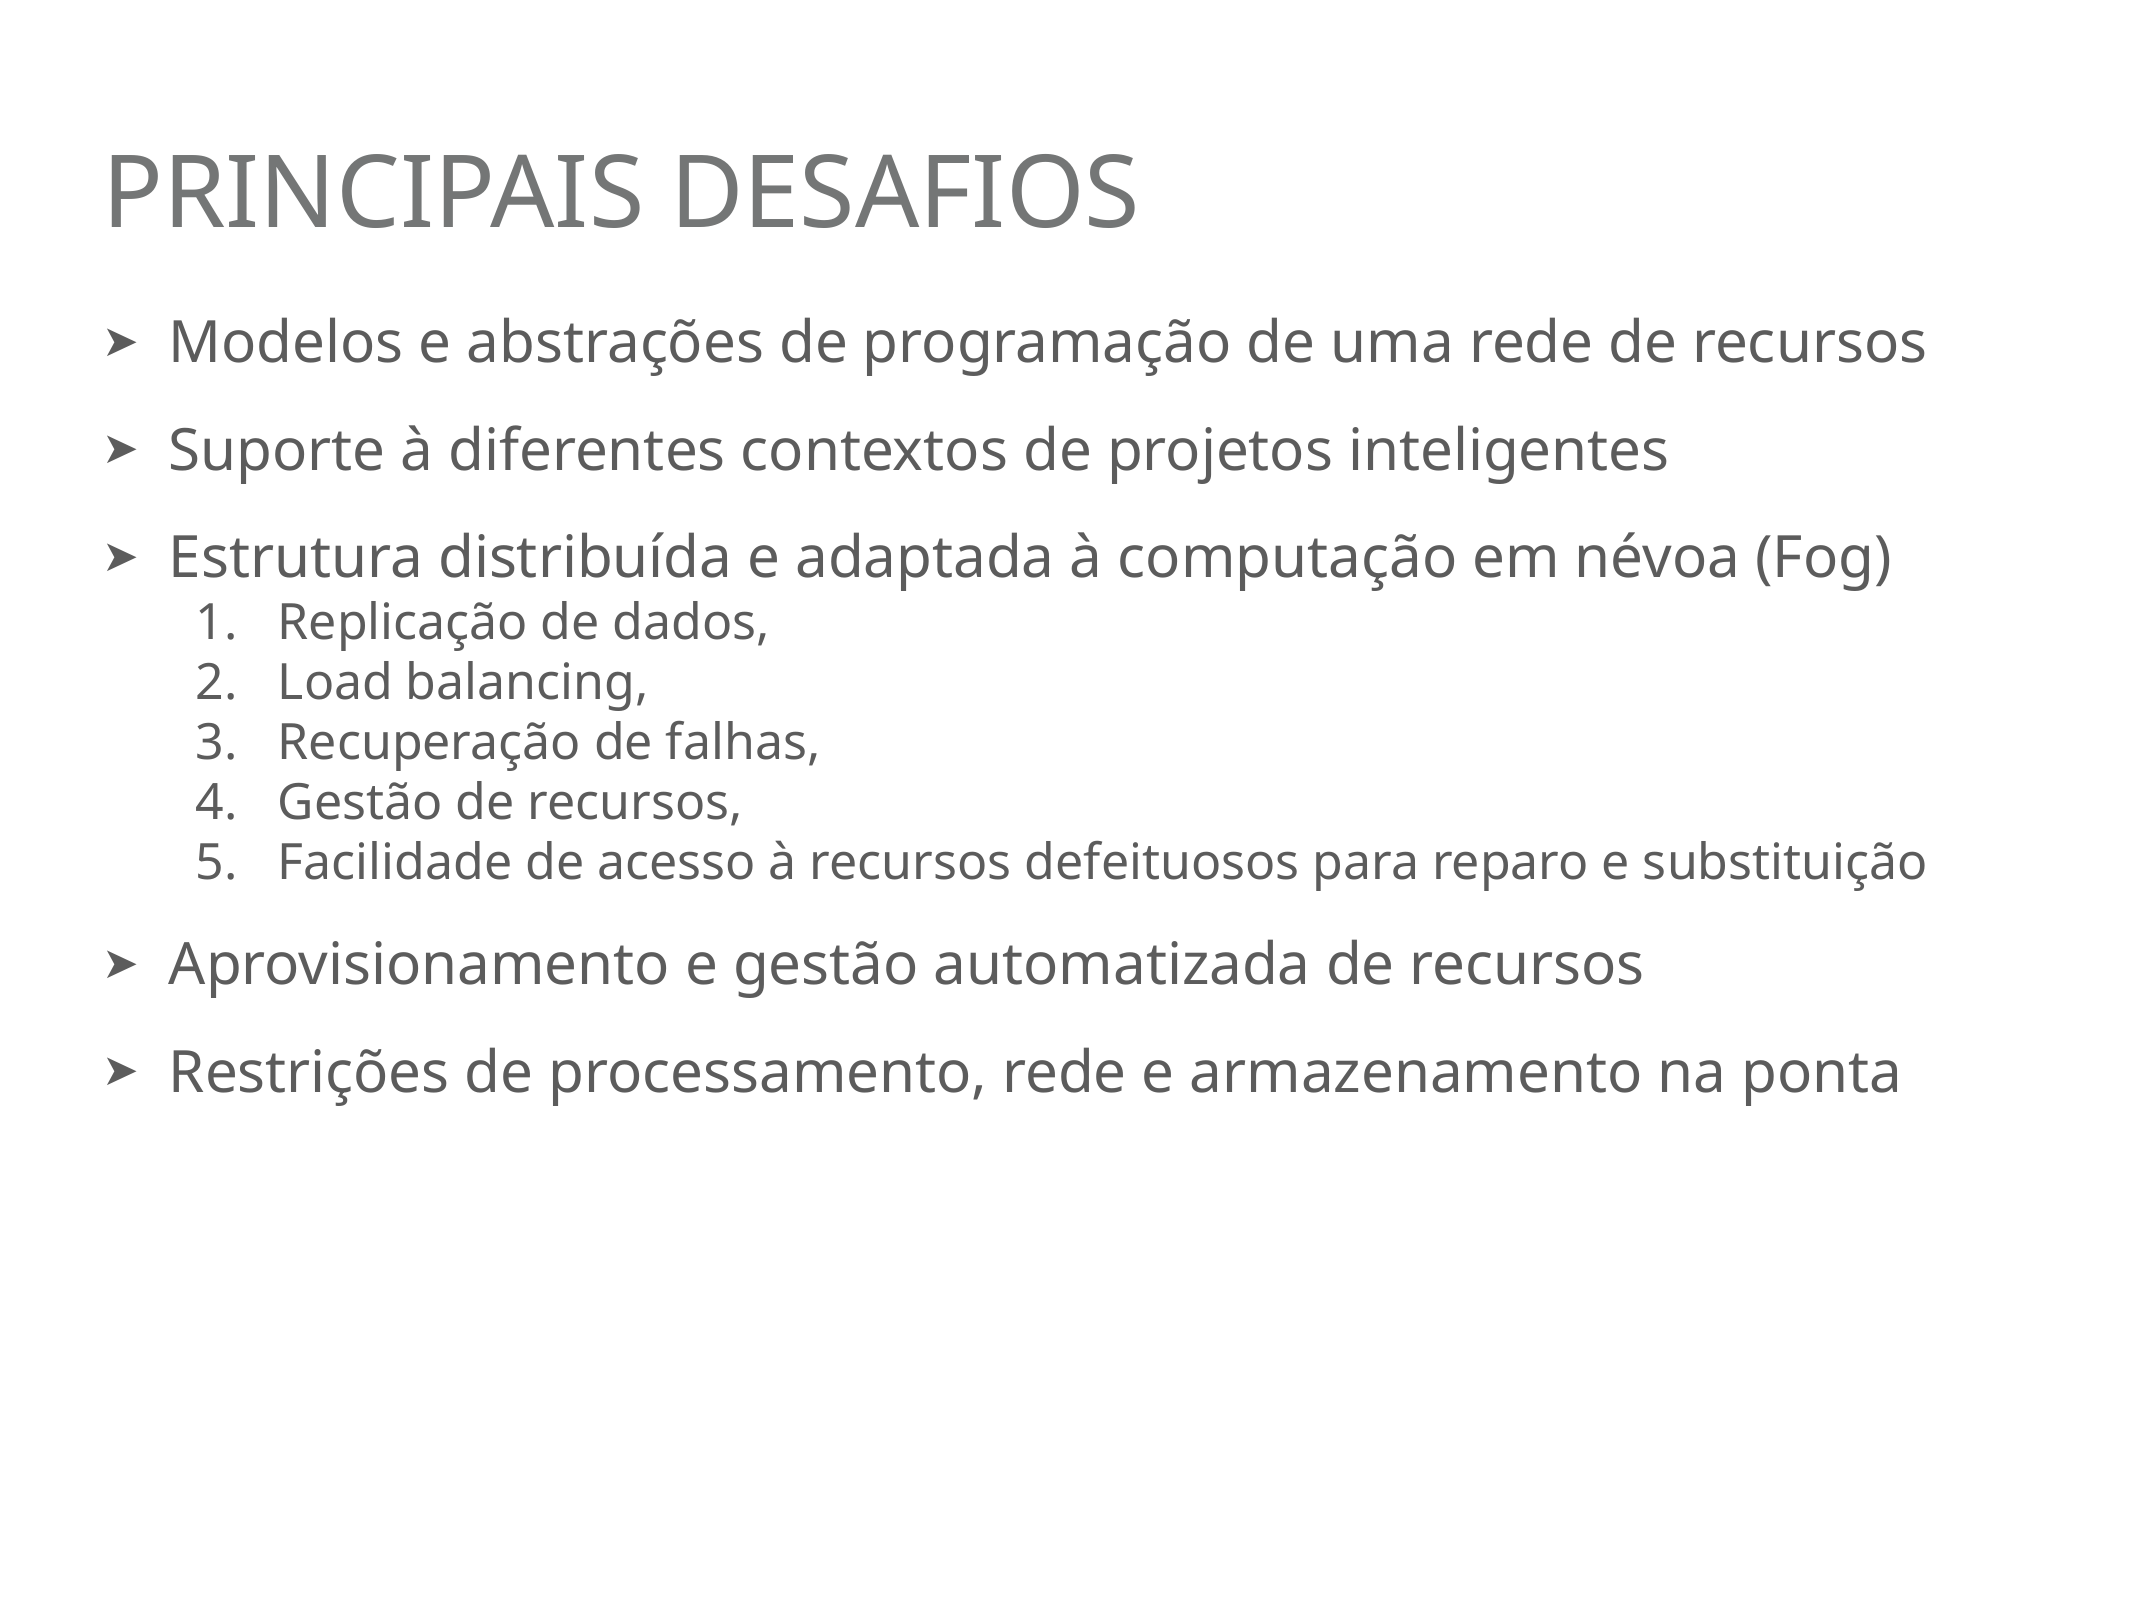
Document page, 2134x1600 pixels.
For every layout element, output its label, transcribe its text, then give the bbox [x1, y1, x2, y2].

title Principais Desafios [93, 118, 2041, 238]
list Modelos e abstrações de programação de uma rede de recursos Suporte à diferentes contextos de projetos inteligentes Estrutura distribuída e adaptada à computação em névoa (Fog) Replicação de dados, Load balancing, Recuperação de falhas, Gestão de recursos, Facilidade de acesso à recursos defeituosos para reparo e substituição Aprovisionamento e gestão automatizada de recursos Restrições de processamento, rede e armazenamento na ponta [93, 295, 2041, 1482]
